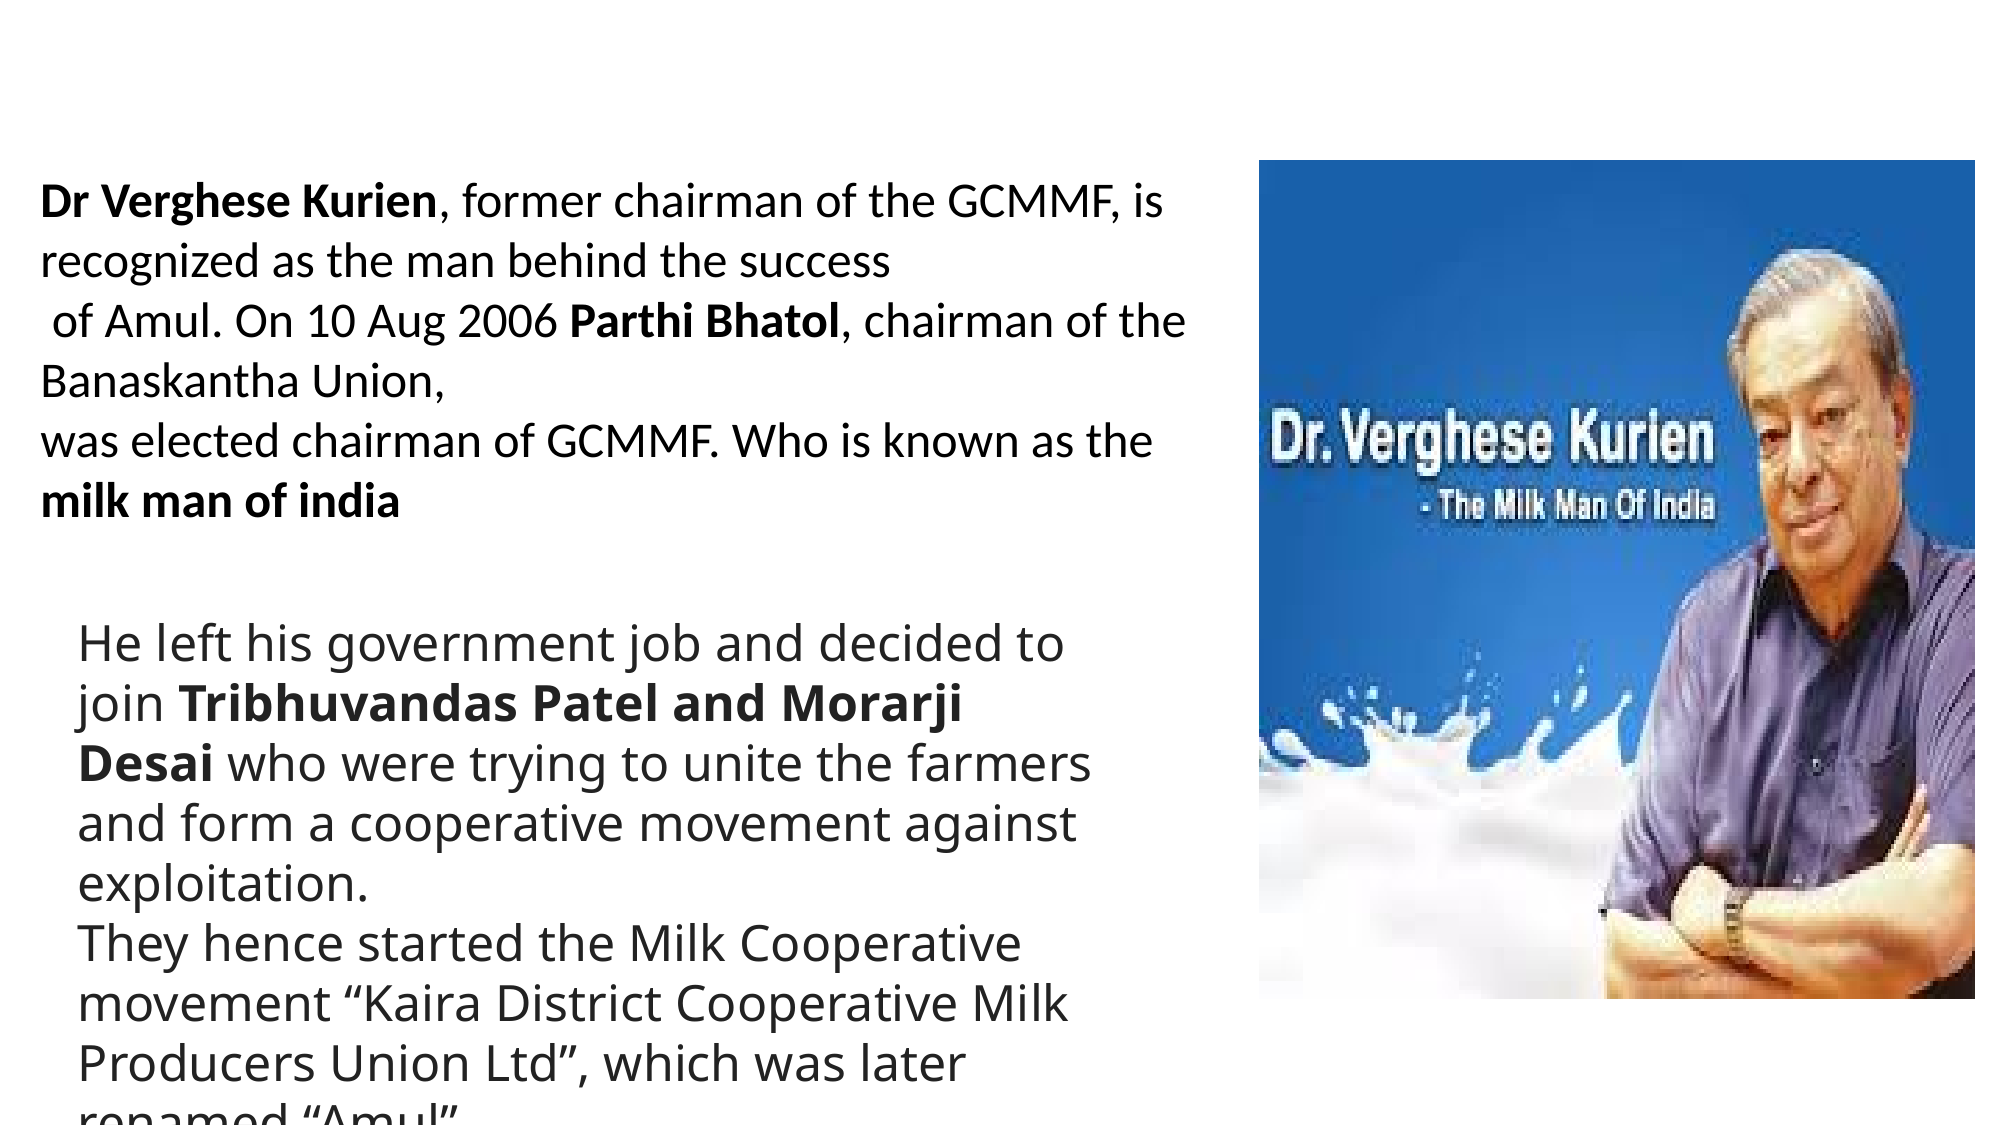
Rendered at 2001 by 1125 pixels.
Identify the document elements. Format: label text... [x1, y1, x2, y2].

picture [1259, 160, 1975, 999]
text_box Dr Verghese Kurien, former chairman of the GCMMF, is recognized as the man behind the success of Amul. On 10 Aug 2006 Parthi Bhatol, chairman of the Banaskantha Union, was elected chairman of GCMMF. Who is known as the milk man of india [25, 160, 1259, 535]
text_box He left his government job and decided to join Tribhuvandas Patel and Morarji Desai who were trying to unite the farmers and form a cooperative movement against exploitation. They hence started the Milk Cooperative movement “Kaira District Cooperative Milk Producers Union Ltd”, which was later renamed “Amul”. [63, 604, 1185, 1125]
